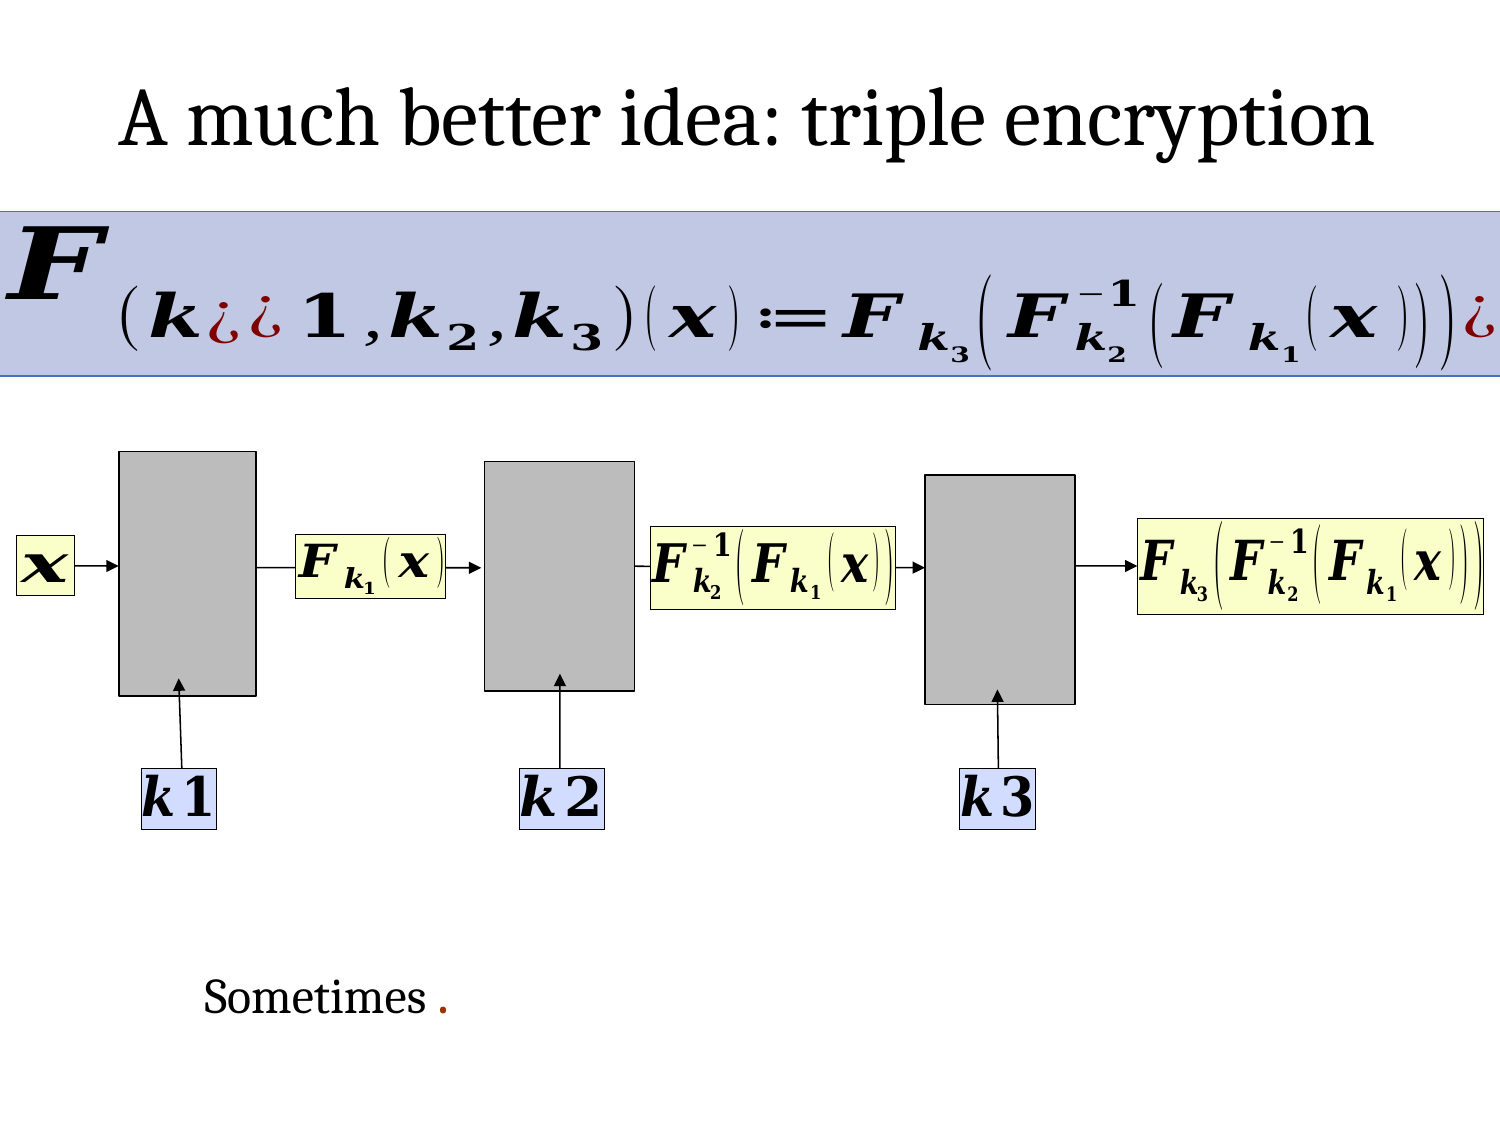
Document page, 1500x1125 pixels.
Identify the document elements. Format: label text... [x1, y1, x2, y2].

text_box [553, 673, 567, 769]
title A much better idea: triple encryption [103, 59, 1397, 278]
text_box [446, 561, 482, 574]
text_box [991, 689, 1004, 769]
text_box [896, 561, 924, 574]
text_box [172, 678, 186, 769]
text_box [1074, 559, 1137, 573]
text_box [74, 559, 119, 573]
